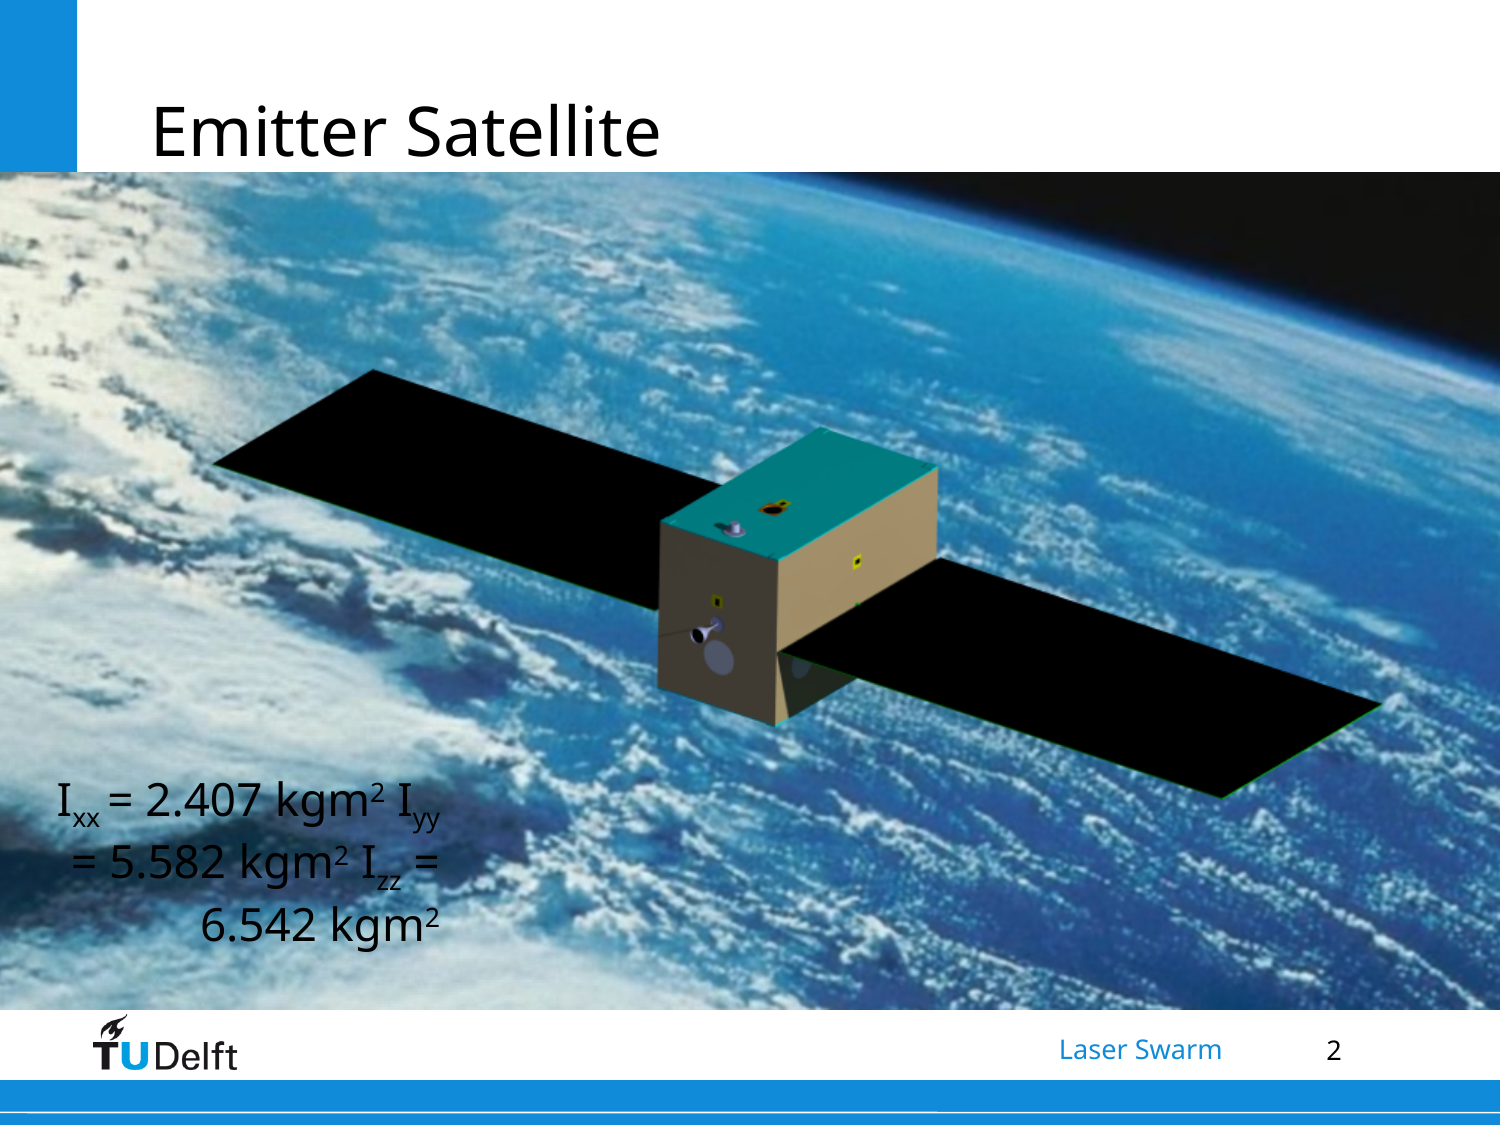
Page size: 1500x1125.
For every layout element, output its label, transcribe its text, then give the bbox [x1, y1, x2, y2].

picture [0, 172, 1500, 1010]
title Emitter Satellite [150, 0, 1326, 171]
picture [93, 1014, 240, 1072]
